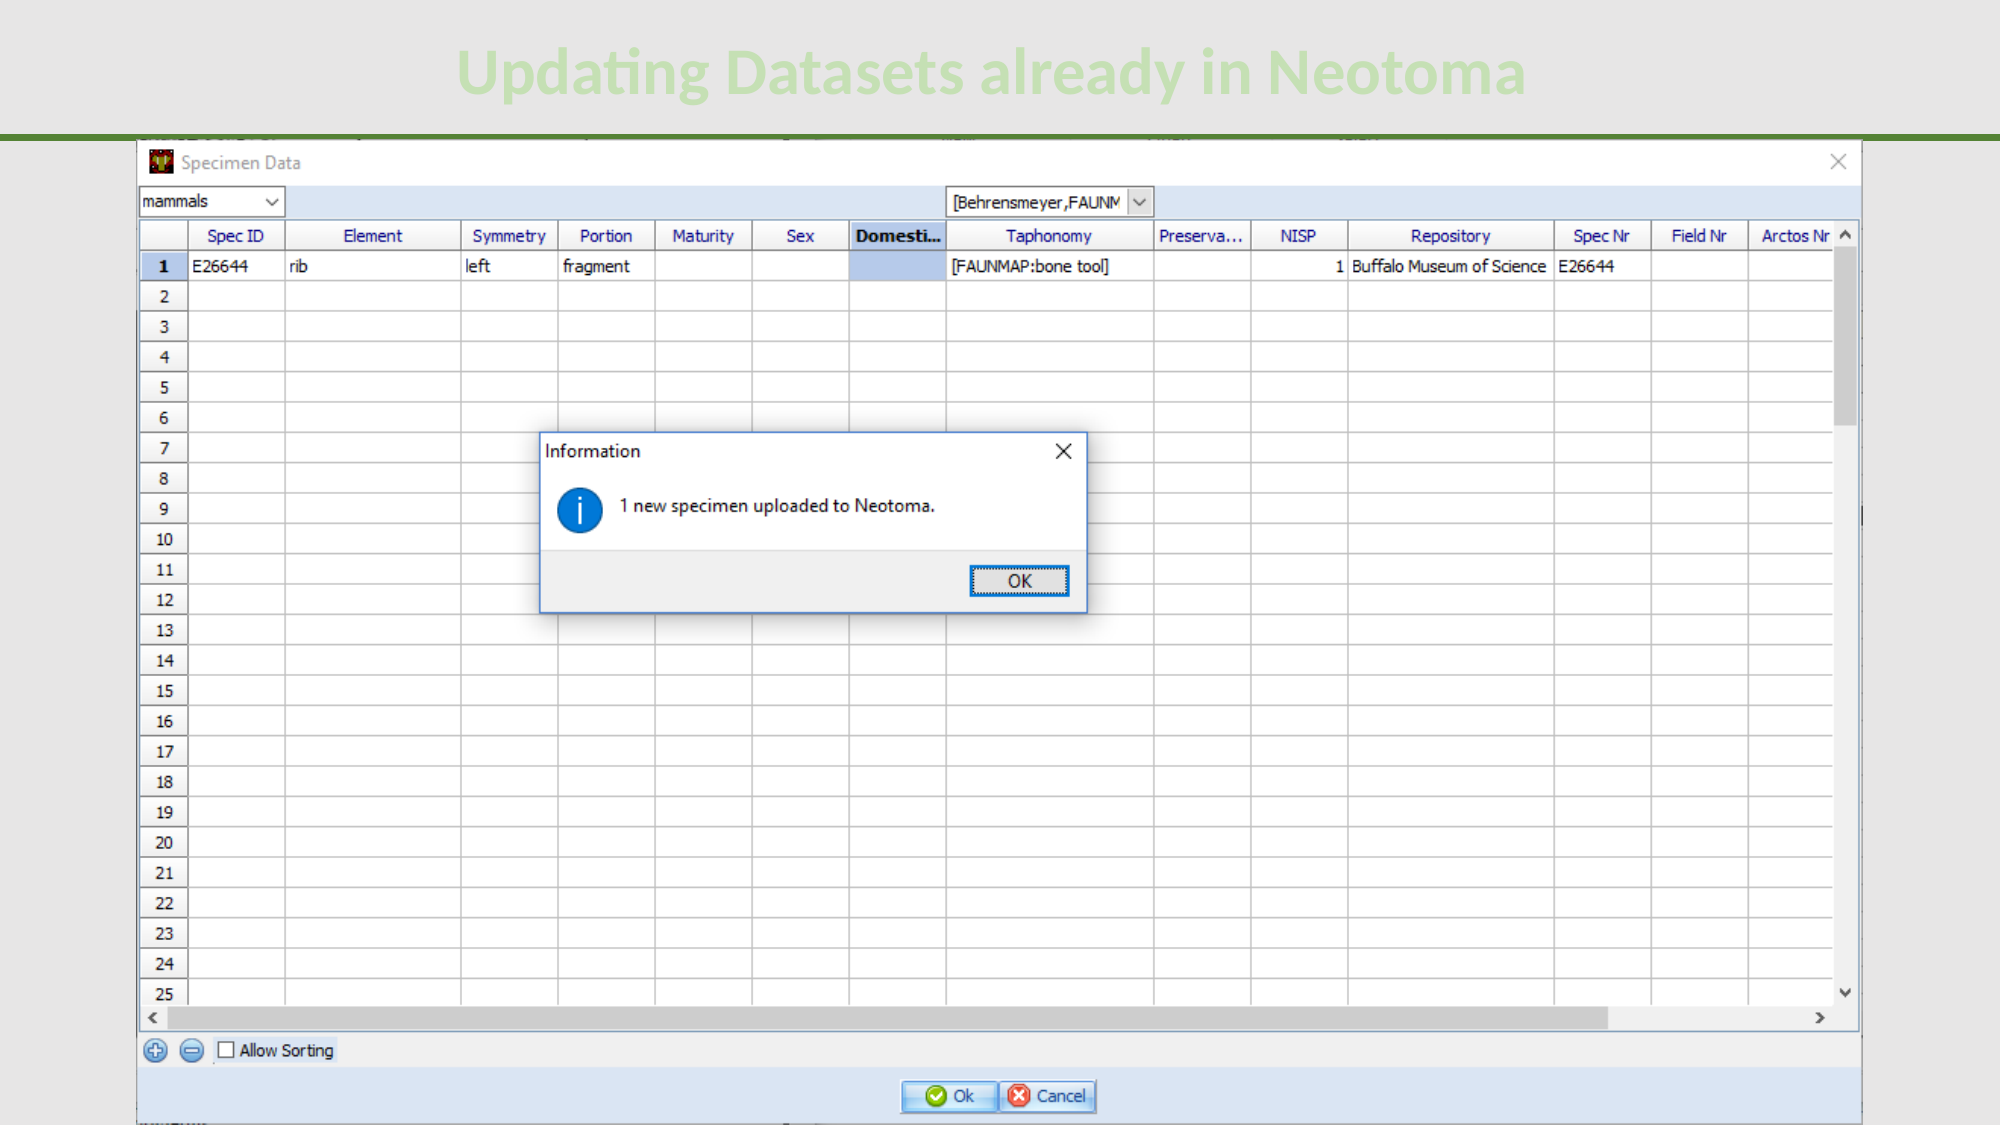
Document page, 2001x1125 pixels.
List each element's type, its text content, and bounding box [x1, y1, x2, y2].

text_box Updating Datasets already in Neotoma [441, 20, 1558, 115]
picture [136, 139, 1863, 1125]
